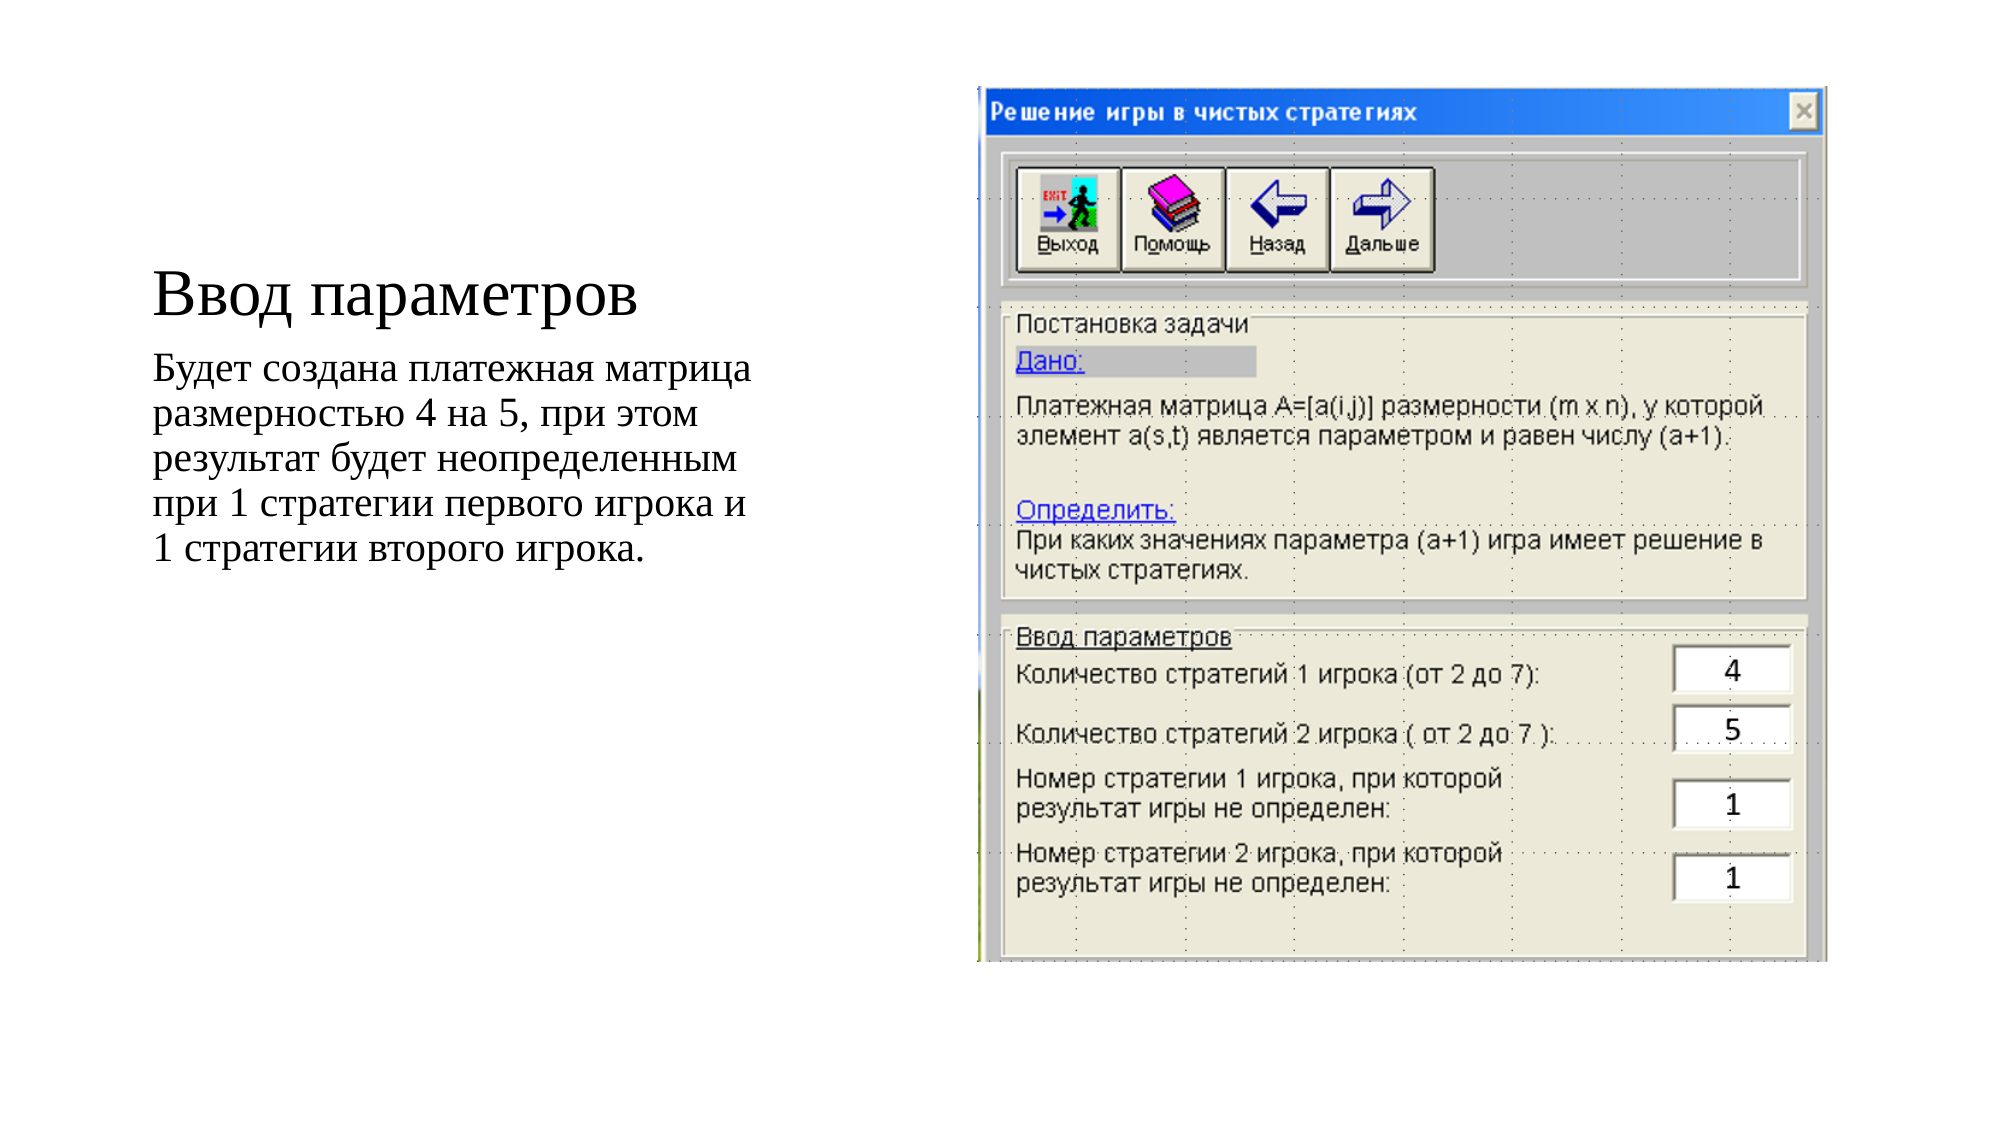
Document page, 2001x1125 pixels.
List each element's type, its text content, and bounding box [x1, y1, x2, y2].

list Будет создана платежная матрица размерностью 4 на 5, при этом результат будет неопределенным при 1 стратегии первого игрока и 1 стратегии второго игрока. [137, 337, 783, 963]
picture [976, 86, 1828, 963]
title Ввод параметров [137, 75, 783, 337]
